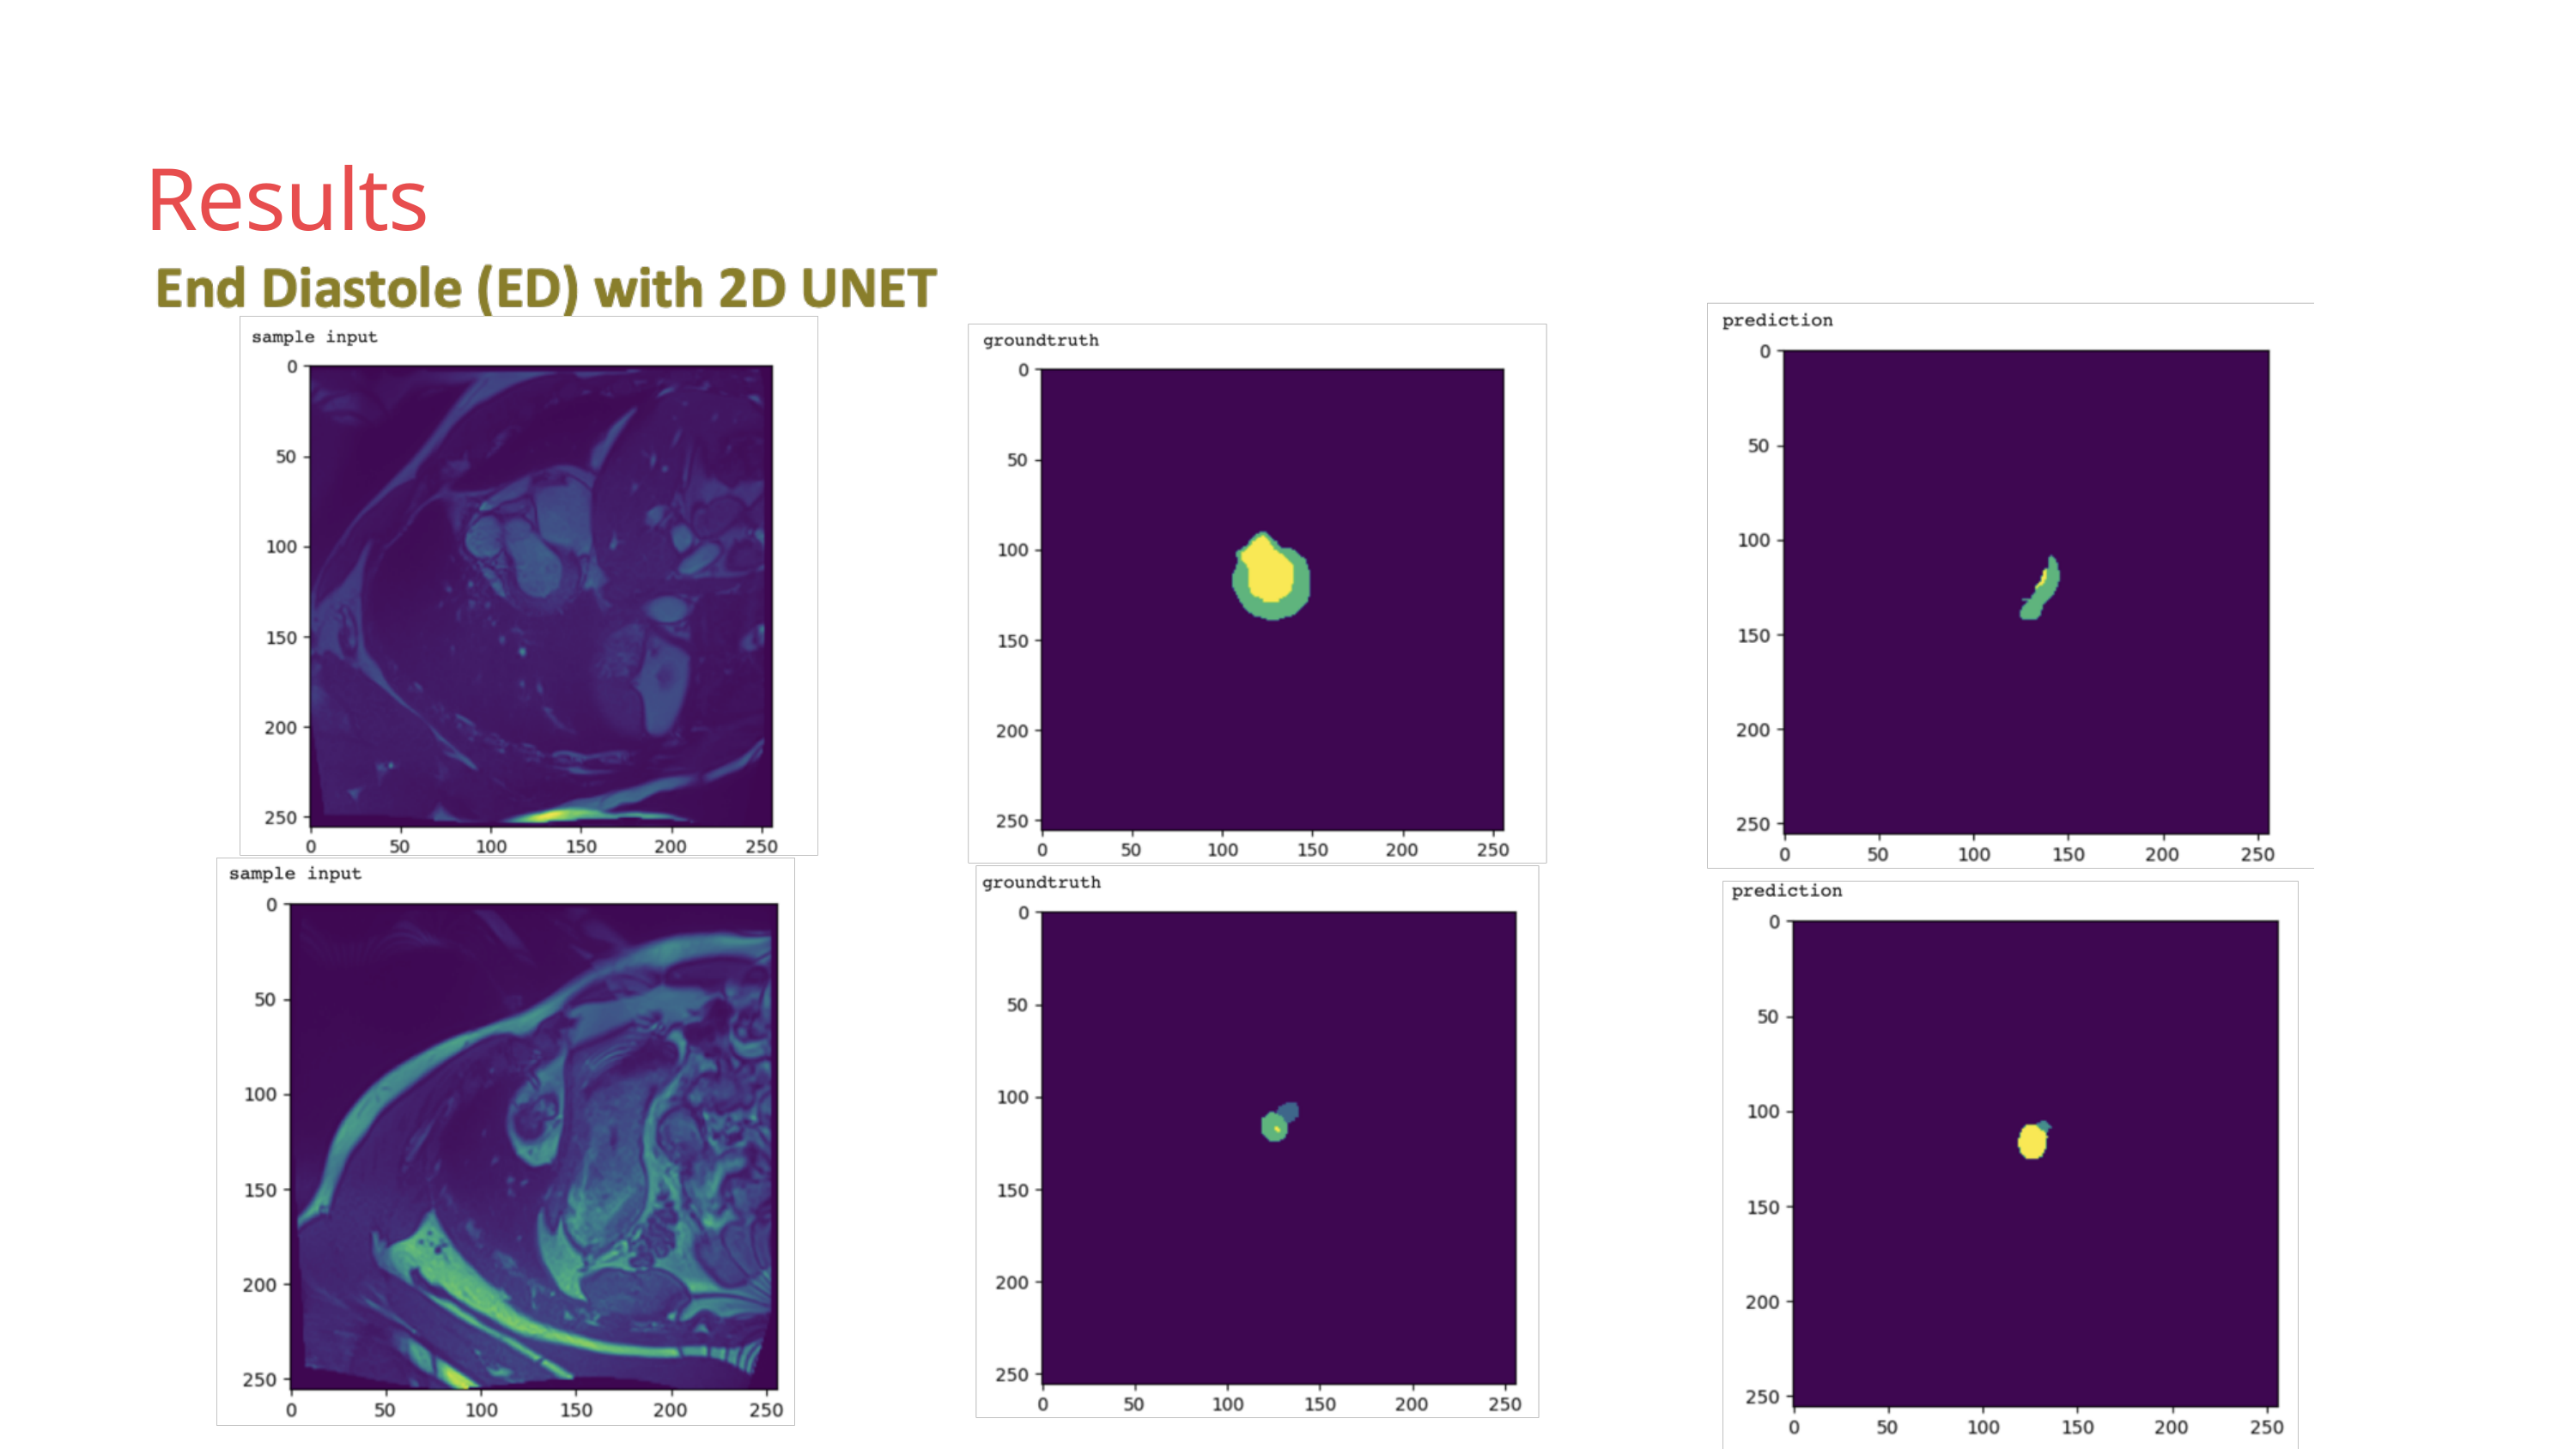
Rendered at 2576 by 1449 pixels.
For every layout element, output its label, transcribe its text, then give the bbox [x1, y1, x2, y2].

text_box Results [144, 153, 1475, 248]
picture [144, 252, 2314, 1449]
